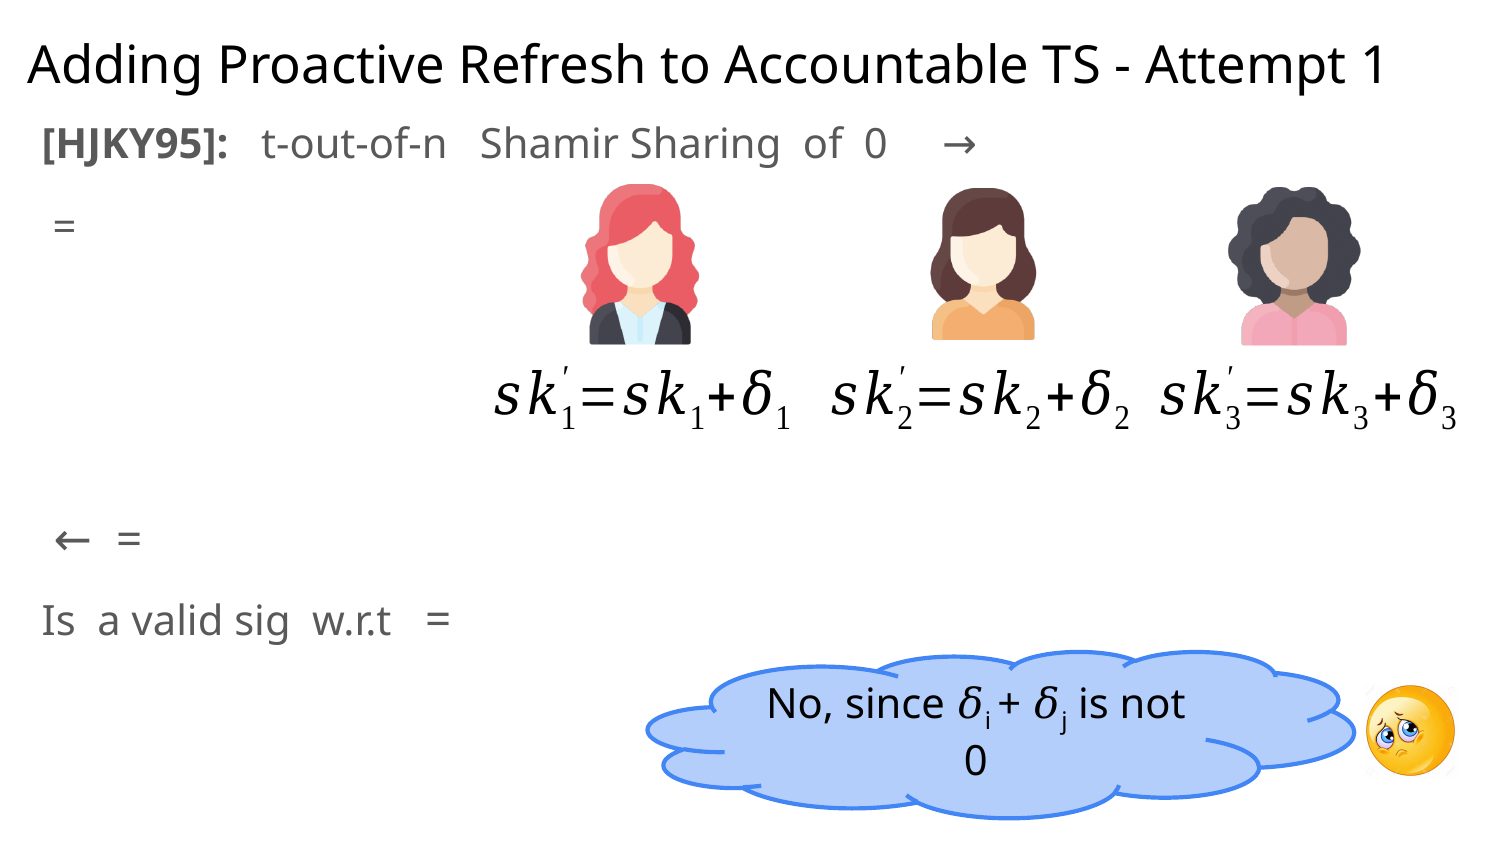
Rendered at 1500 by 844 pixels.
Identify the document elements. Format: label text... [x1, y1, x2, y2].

picture [911, 174, 1049, 356]
title Adding Proactive Refresh to Accountable TS - Attempt 1 [12, 16, 1411, 111]
text_box No, since 𝛿i + 𝛿j is not 0 [647, 651, 1355, 819]
picture [1220, 170, 1371, 360]
picture [572, 170, 711, 360]
picture [1362, 683, 1458, 778]
